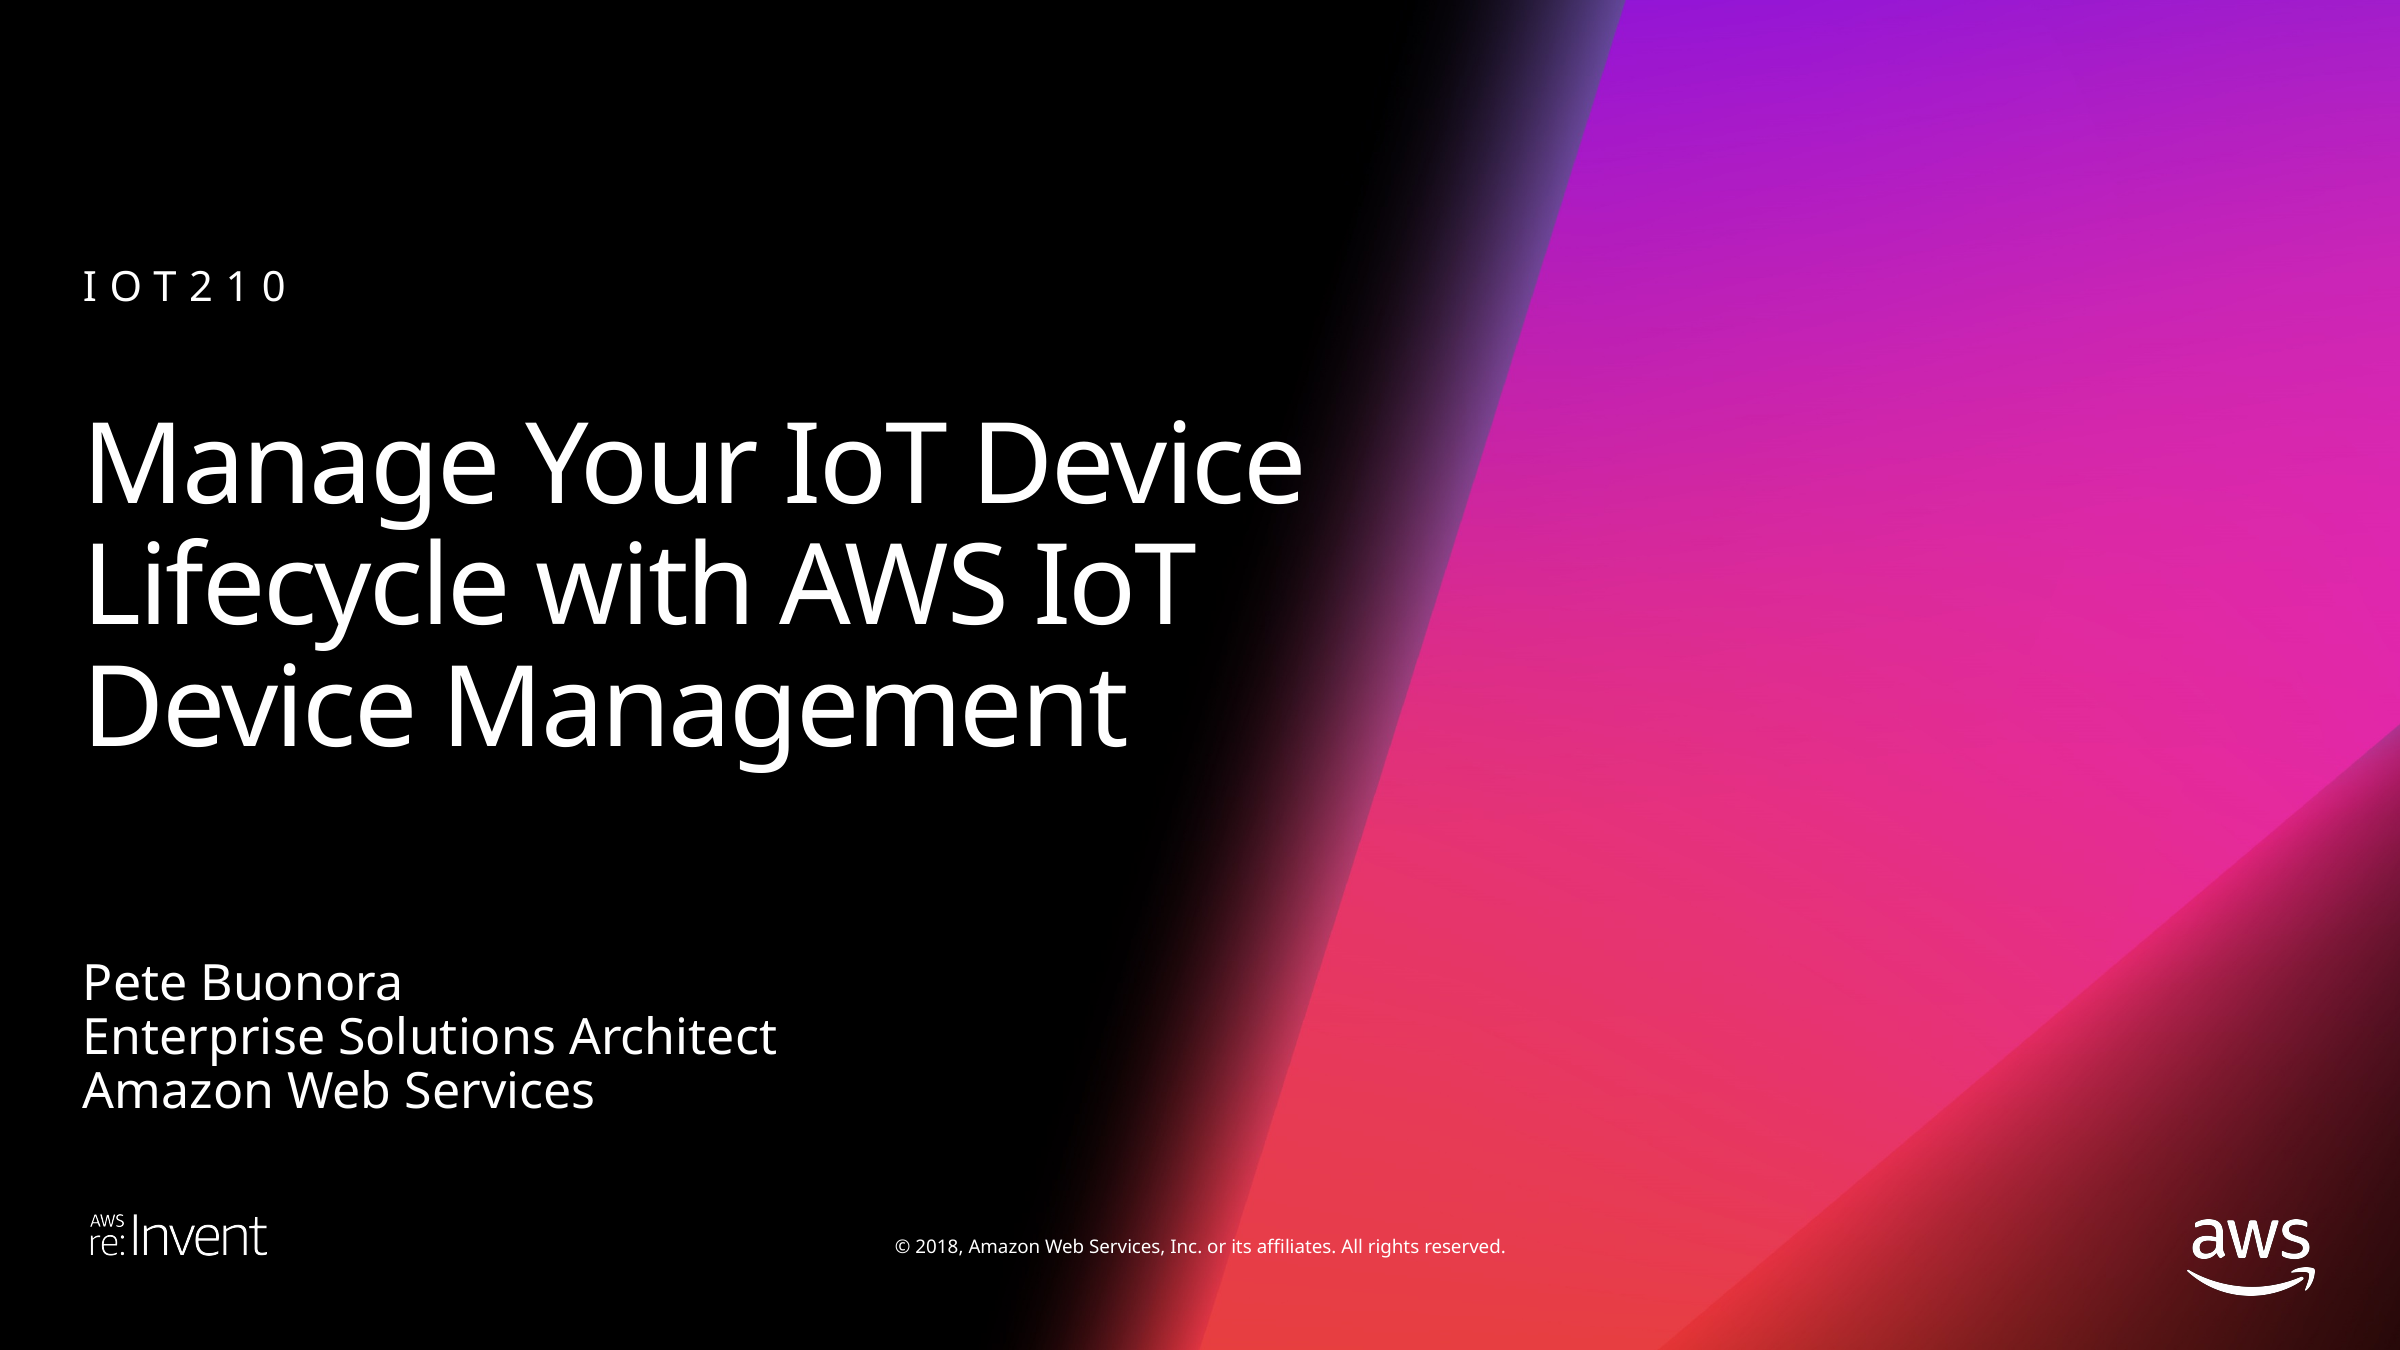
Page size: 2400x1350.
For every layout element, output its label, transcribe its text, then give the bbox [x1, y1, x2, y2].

picture [90, 1214, 267, 1256]
title Manage Your IoT Device Lifecycle with AWS IoT Device Management [52, 382, 1485, 686]
list IOT210 [52, 241, 1770, 336]
picture [949, 0, 2400, 1350]
list Pete Buonora Enterprise Solutions Architect Amazon Web Services [52, 933, 1769, 1207]
